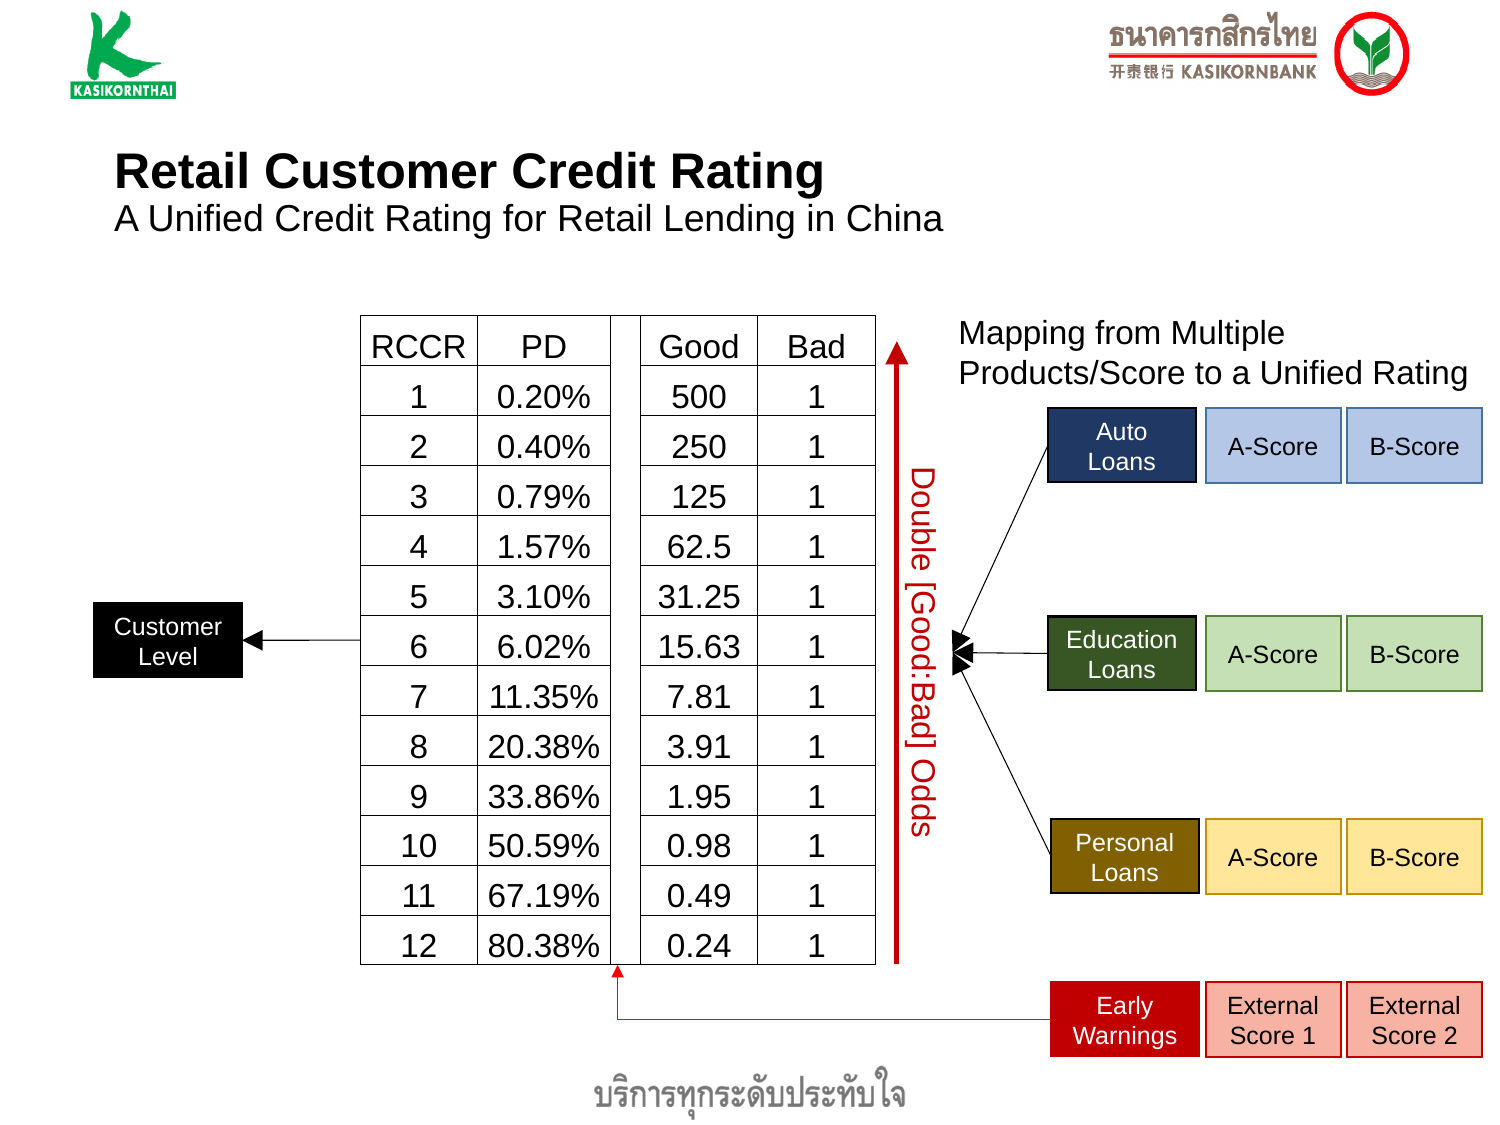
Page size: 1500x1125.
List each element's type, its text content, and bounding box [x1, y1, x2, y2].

table_header Bad [758, 316, 875, 365]
table_cell 1 [758, 716, 875, 765]
table_cell 0.20% [478, 366, 610, 415]
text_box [617, 965, 1052, 1020]
table_cell 15.63 [641, 616, 757, 665]
table_cell 4 [361, 516, 477, 565]
text_box B-Score [1346, 407, 1483, 484]
table_header [611, 316, 640, 964]
text_box External Score 1 [1205, 981, 1342, 1058]
table_cell 1 [758, 366, 875, 415]
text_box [952, 652, 1052, 857]
table_cell 6 [361, 616, 477, 665]
table_cell 1 [758, 616, 875, 665]
table_cell 1 [758, 566, 875, 615]
table_cell 3.91 [641, 716, 757, 765]
text_box B-Score [1346, 615, 1483, 692]
table_cell 80.38% [478, 916, 610, 964]
table_header PD [478, 316, 610, 365]
table_cell 20.38% [478, 716, 610, 765]
table_cell 1 [361, 366, 477, 415]
table_cell 0.49 [641, 866, 757, 915]
text_box Customer Level [93, 602, 243, 678]
table_cell 1 [758, 466, 875, 515]
table_cell 0.40% [478, 416, 610, 465]
text_box Personal Loans [1050, 818, 1200, 894]
picture [1107, 10, 1410, 99]
table_cell 1 [758, 766, 875, 815]
table_cell 3 [361, 466, 477, 515]
table_cell 1.95 [641, 766, 757, 815]
table_cell 5 [361, 566, 477, 615]
table_cell 125 [641, 466, 757, 515]
text_box Auto Loans [1047, 407, 1197, 483]
table_cell 9 [361, 766, 477, 815]
picture [70, 10, 176, 99]
table_cell 0.79% [478, 466, 610, 515]
text_box A-Score [1205, 615, 1342, 692]
table_cell 62.5 [641, 516, 757, 565]
table_cell 31.25 [641, 566, 757, 615]
text_box B-Score [1346, 818, 1483, 895]
table_cell 11 [361, 866, 477, 915]
table_header Good [641, 316, 757, 365]
text_box A-Score [1205, 407, 1342, 484]
table_cell 3.10% [478, 566, 610, 615]
table_cell 1.57% [478, 516, 610, 565]
table_cell 2 [361, 416, 477, 465]
table_cell 1 [758, 816, 875, 865]
table_cell 7 [361, 666, 477, 715]
table_cell 1 [758, 516, 875, 565]
text_box Early Warnings [1050, 981, 1200, 1057]
table_cell 50.59% [478, 816, 610, 865]
table_cell 1 [758, 866, 875, 915]
text_box Double [Good:Bad] Odds [897, 451, 952, 854]
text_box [952, 444, 1049, 652]
table_cell 8 [361, 716, 477, 765]
table_cell 250 [641, 416, 757, 465]
text_box External Score 2 [1346, 981, 1483, 1058]
table_cell 7.81 [641, 666, 757, 715]
table_cell 0.98 [641, 816, 757, 865]
table_cell 1 [758, 416, 875, 465]
table_cell 12 [361, 916, 477, 964]
picture [590, 1064, 910, 1120]
table_cell 500 [641, 366, 757, 415]
text_box A-Score [1205, 818, 1342, 895]
table_header RCCR [361, 316, 477, 365]
table_cell 0.24 [641, 916, 757, 964]
table_cell 1 [758, 666, 875, 715]
text_box Retail Customer Credit Rating A Unified Credit Rating for Retail Lending in China [99, 137, 1447, 201]
table_cell 10 [361, 816, 477, 865]
text_box Education Loans [1049, 615, 1197, 691]
table_cell 1 [758, 916, 875, 964]
table_cell 11.35% [478, 666, 610, 715]
table_cell 6.02% [478, 616, 610, 665]
table_cell 33.86% [478, 766, 610, 815]
table_cell 67.19% [478, 866, 610, 915]
text_box Mapping from Multiple Products/Score to a Unified Rating [943, 303, 1485, 399]
